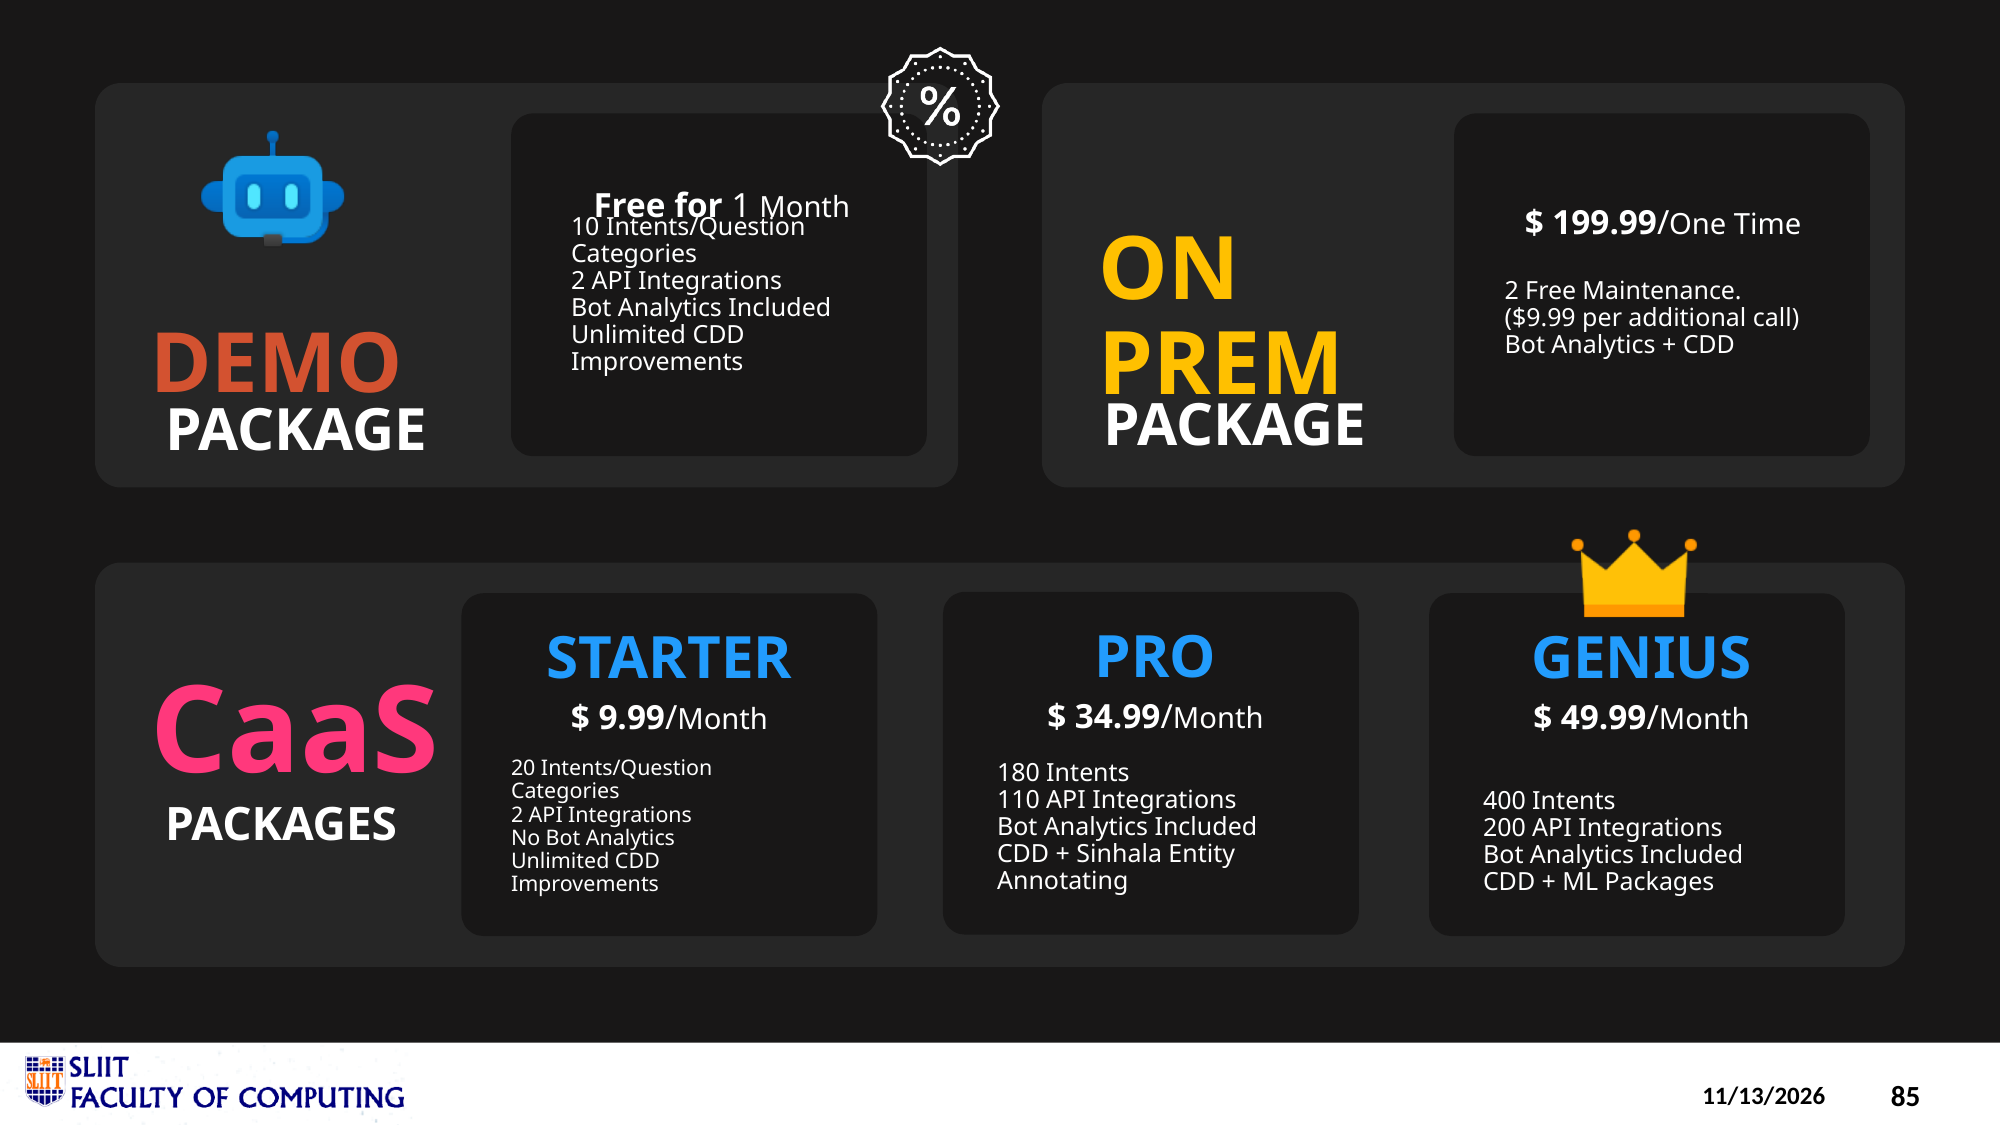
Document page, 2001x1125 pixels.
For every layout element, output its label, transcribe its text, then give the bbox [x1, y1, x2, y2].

text_box [93, 81, 960, 489]
title DEMO [135, 268, 452, 419]
text_box $ 9.99/Month [511, 684, 828, 745]
text_box PRO [997, 607, 1314, 683]
text_box [941, 590, 1360, 936]
text_box 20 Intents/Question Categories 2 API Integrations No Bot Analytics Unlimited CDD Improvements [495, 748, 828, 904]
text_box 180 Intents 110 API Integrations Bot Analytics Included CDD + Sinhala Entity Annotating [982, 747, 1330, 903]
text_box PACKAGE [149, 375, 467, 471]
text_box [509, 112, 928, 458]
picture [872, 38, 1008, 174]
text_box 10 Intents/Question Categories 2 API Integrations Bot Analytics Included Unlimited CDD Improvements [555, 184, 888, 384]
text_box [460, 592, 879, 938]
text_box 2 Free Maintenance. ($9.99 per additional call) Bot Analytics + CDD [1489, 254, 1837, 367]
text_box GENIUS [1483, 609, 1800, 684]
text_box $ 199.99/One Time [1504, 190, 1822, 250]
text_box 400 Intents 200 API Integrations Bot Analytics Included CDD + ML Packages [1468, 748, 1800, 904]
text_box PACKAGES [149, 763, 460, 858]
text_box STARTER [511, 609, 828, 684]
picture [197, 115, 348, 266]
text_box [93, 561, 1907, 969]
text_box ON PREM [1083, 213, 1378, 421]
text_box Free for 1 Month [563, 172, 881, 232]
text_box PACKAGE [1088, 370, 1406, 466]
text_box [1040, 81, 1907, 489]
text_box $ 49.99/Month [1483, 684, 1800, 745]
picture [0, 1045, 413, 1125]
text_box $ 34.99/Month [997, 683, 1314, 743]
text_box [1427, 592, 1846, 938]
text_box [1452, 112, 1871, 458]
picture [1559, 498, 1710, 649]
text_box CaaS [135, 650, 460, 806]
